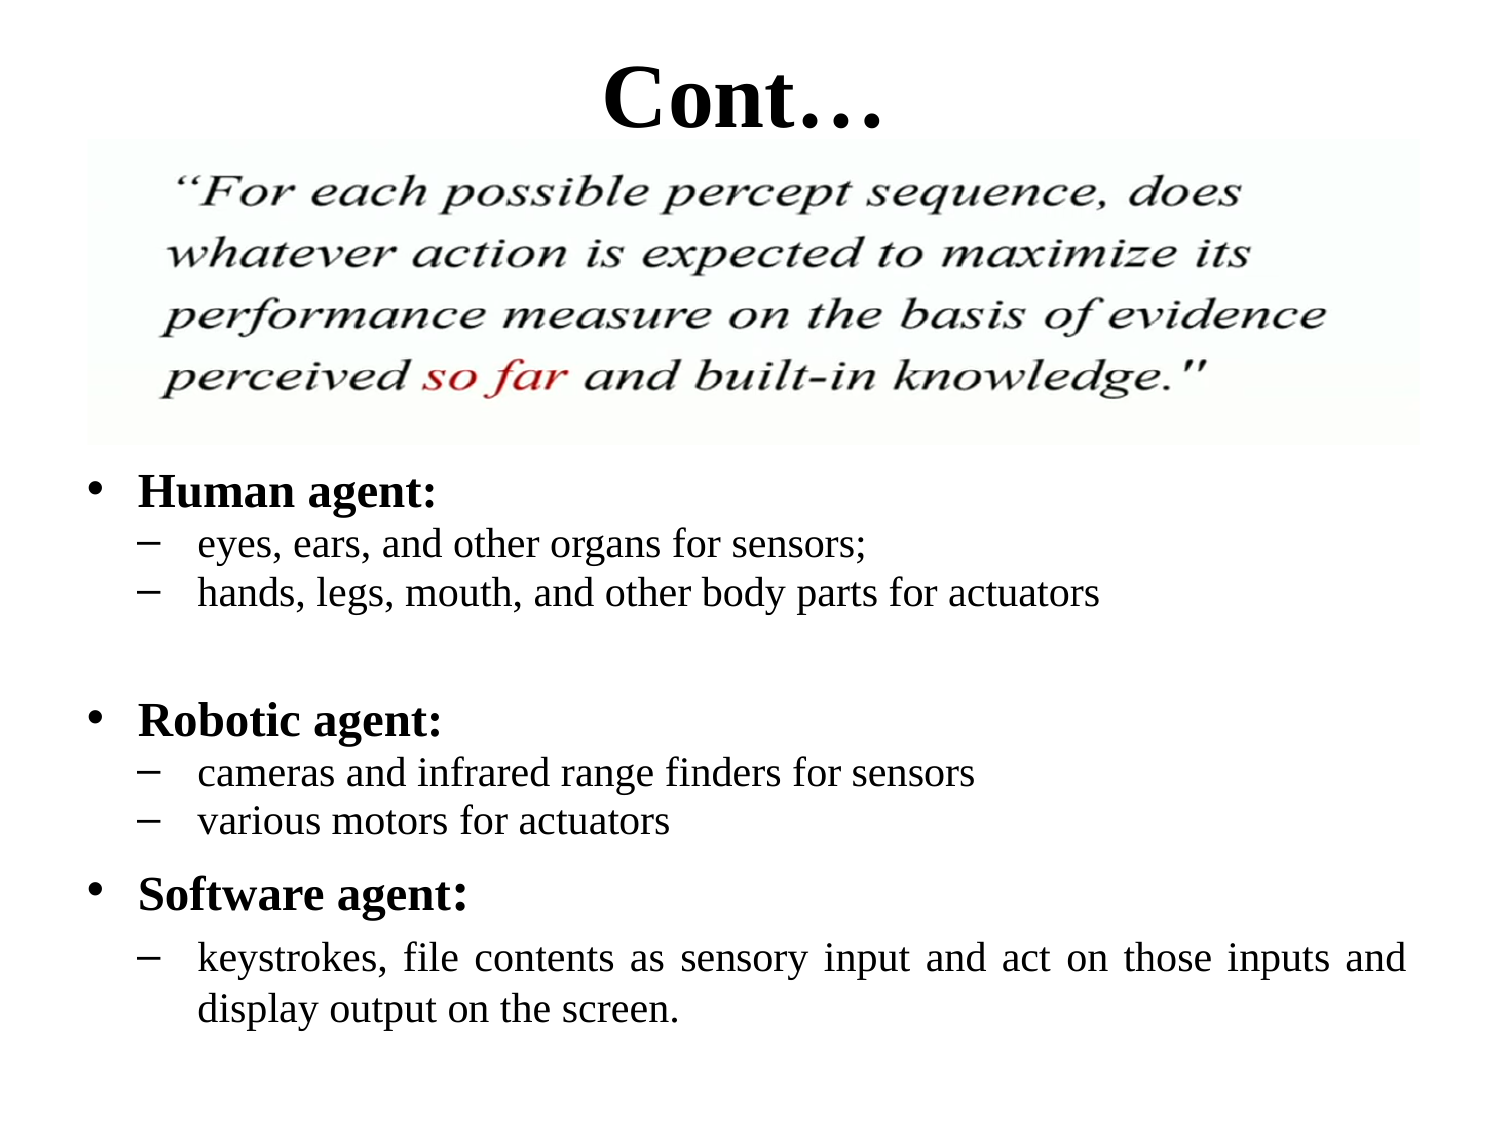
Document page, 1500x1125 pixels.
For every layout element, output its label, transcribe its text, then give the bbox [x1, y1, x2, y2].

list Human agent: eyes, ears, and other organs for sensors; hands, legs, mouth, and other body parts for actuators Robotic agent: cameras and infrared range finders for sensors various motors for actuators Software agent: keystrokes, file contents as sensory input and act on those inputs and display output on the screen. [71, 462, 1422, 1043]
title Cont… [69, 0, 1420, 185]
picture [87, 139, 1420, 446]
